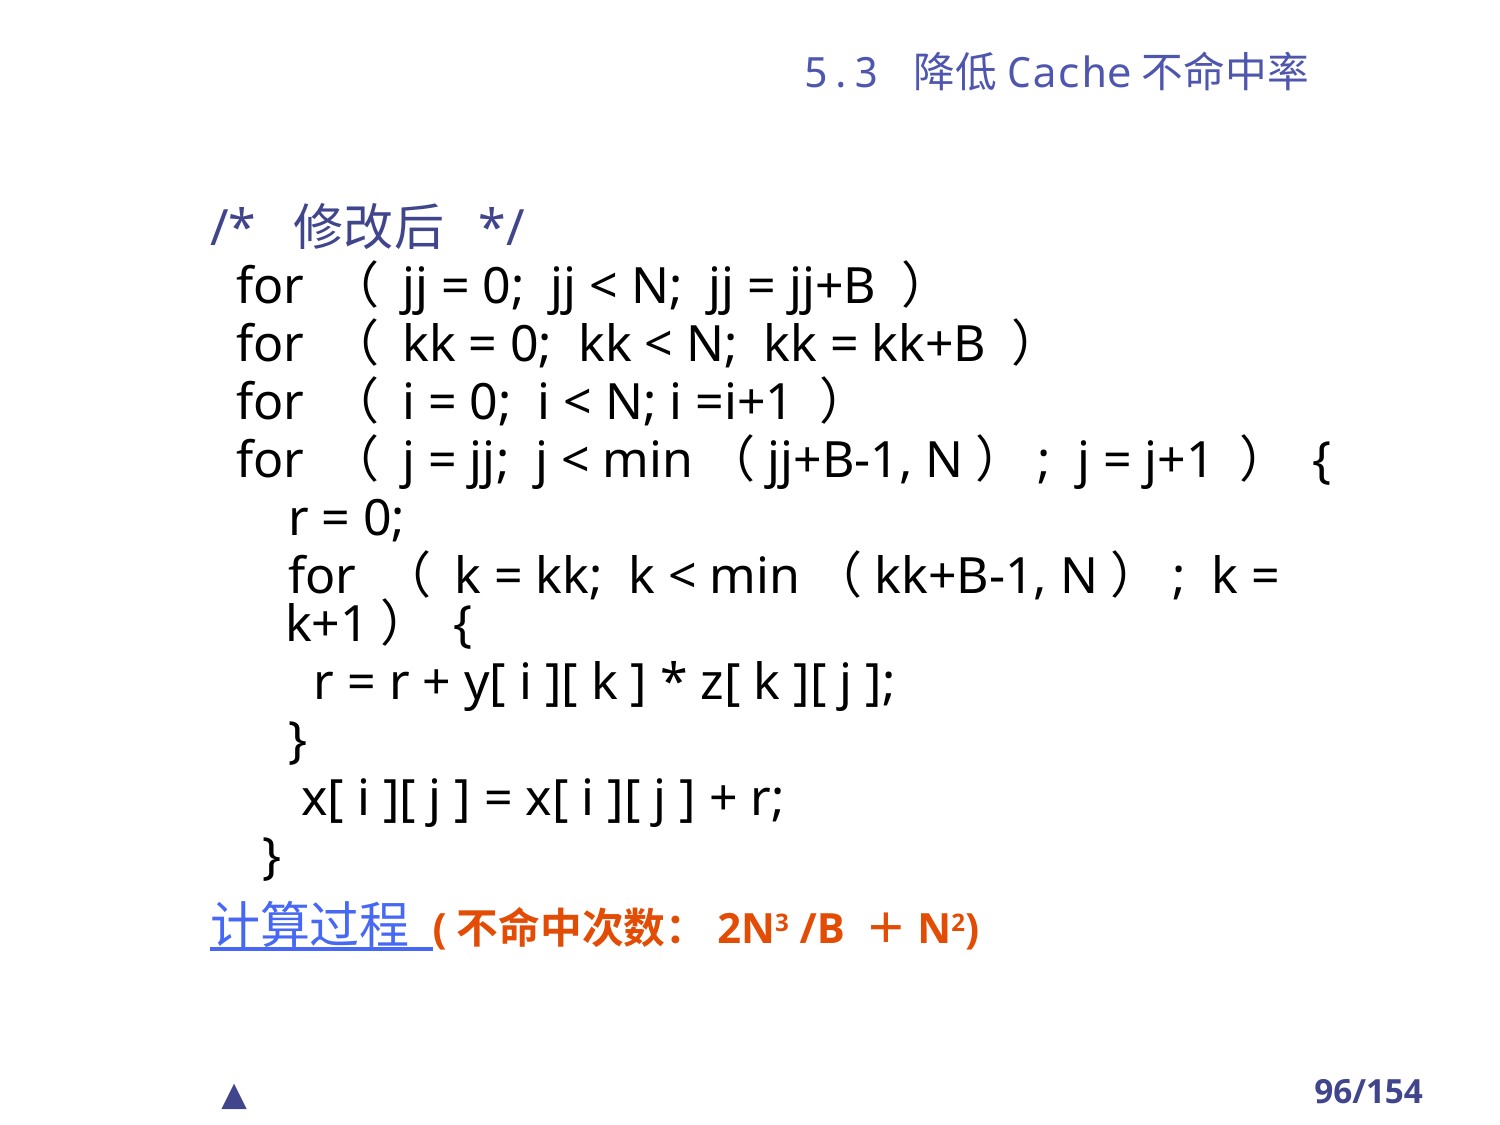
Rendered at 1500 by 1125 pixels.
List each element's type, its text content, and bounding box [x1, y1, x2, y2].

list /* 修改后 */ for （ jj = 0; jj < N; jj = jj+B ） for （ kk = 0; kk < N; kk = kk+B ） for （ i = 0; i < N; i =i+1 ） for （ j = jj; j < min（jj+B-1, N）; j = j+1 ） { r = 0; for （ k = kk; k < min（kk+B-1, N）; k = k+1） { r = r + y[ i ][ k ] * z[ k ][ j ]; } x[ i ][ j ] = x[ i ][ j ] + r; } 计算过程 (不命中次数：2N3 /B ＋N2) [195, 200, 1447, 1013]
title 5.3 降低Cache不命中率 [637, 40, 1475, 104]
